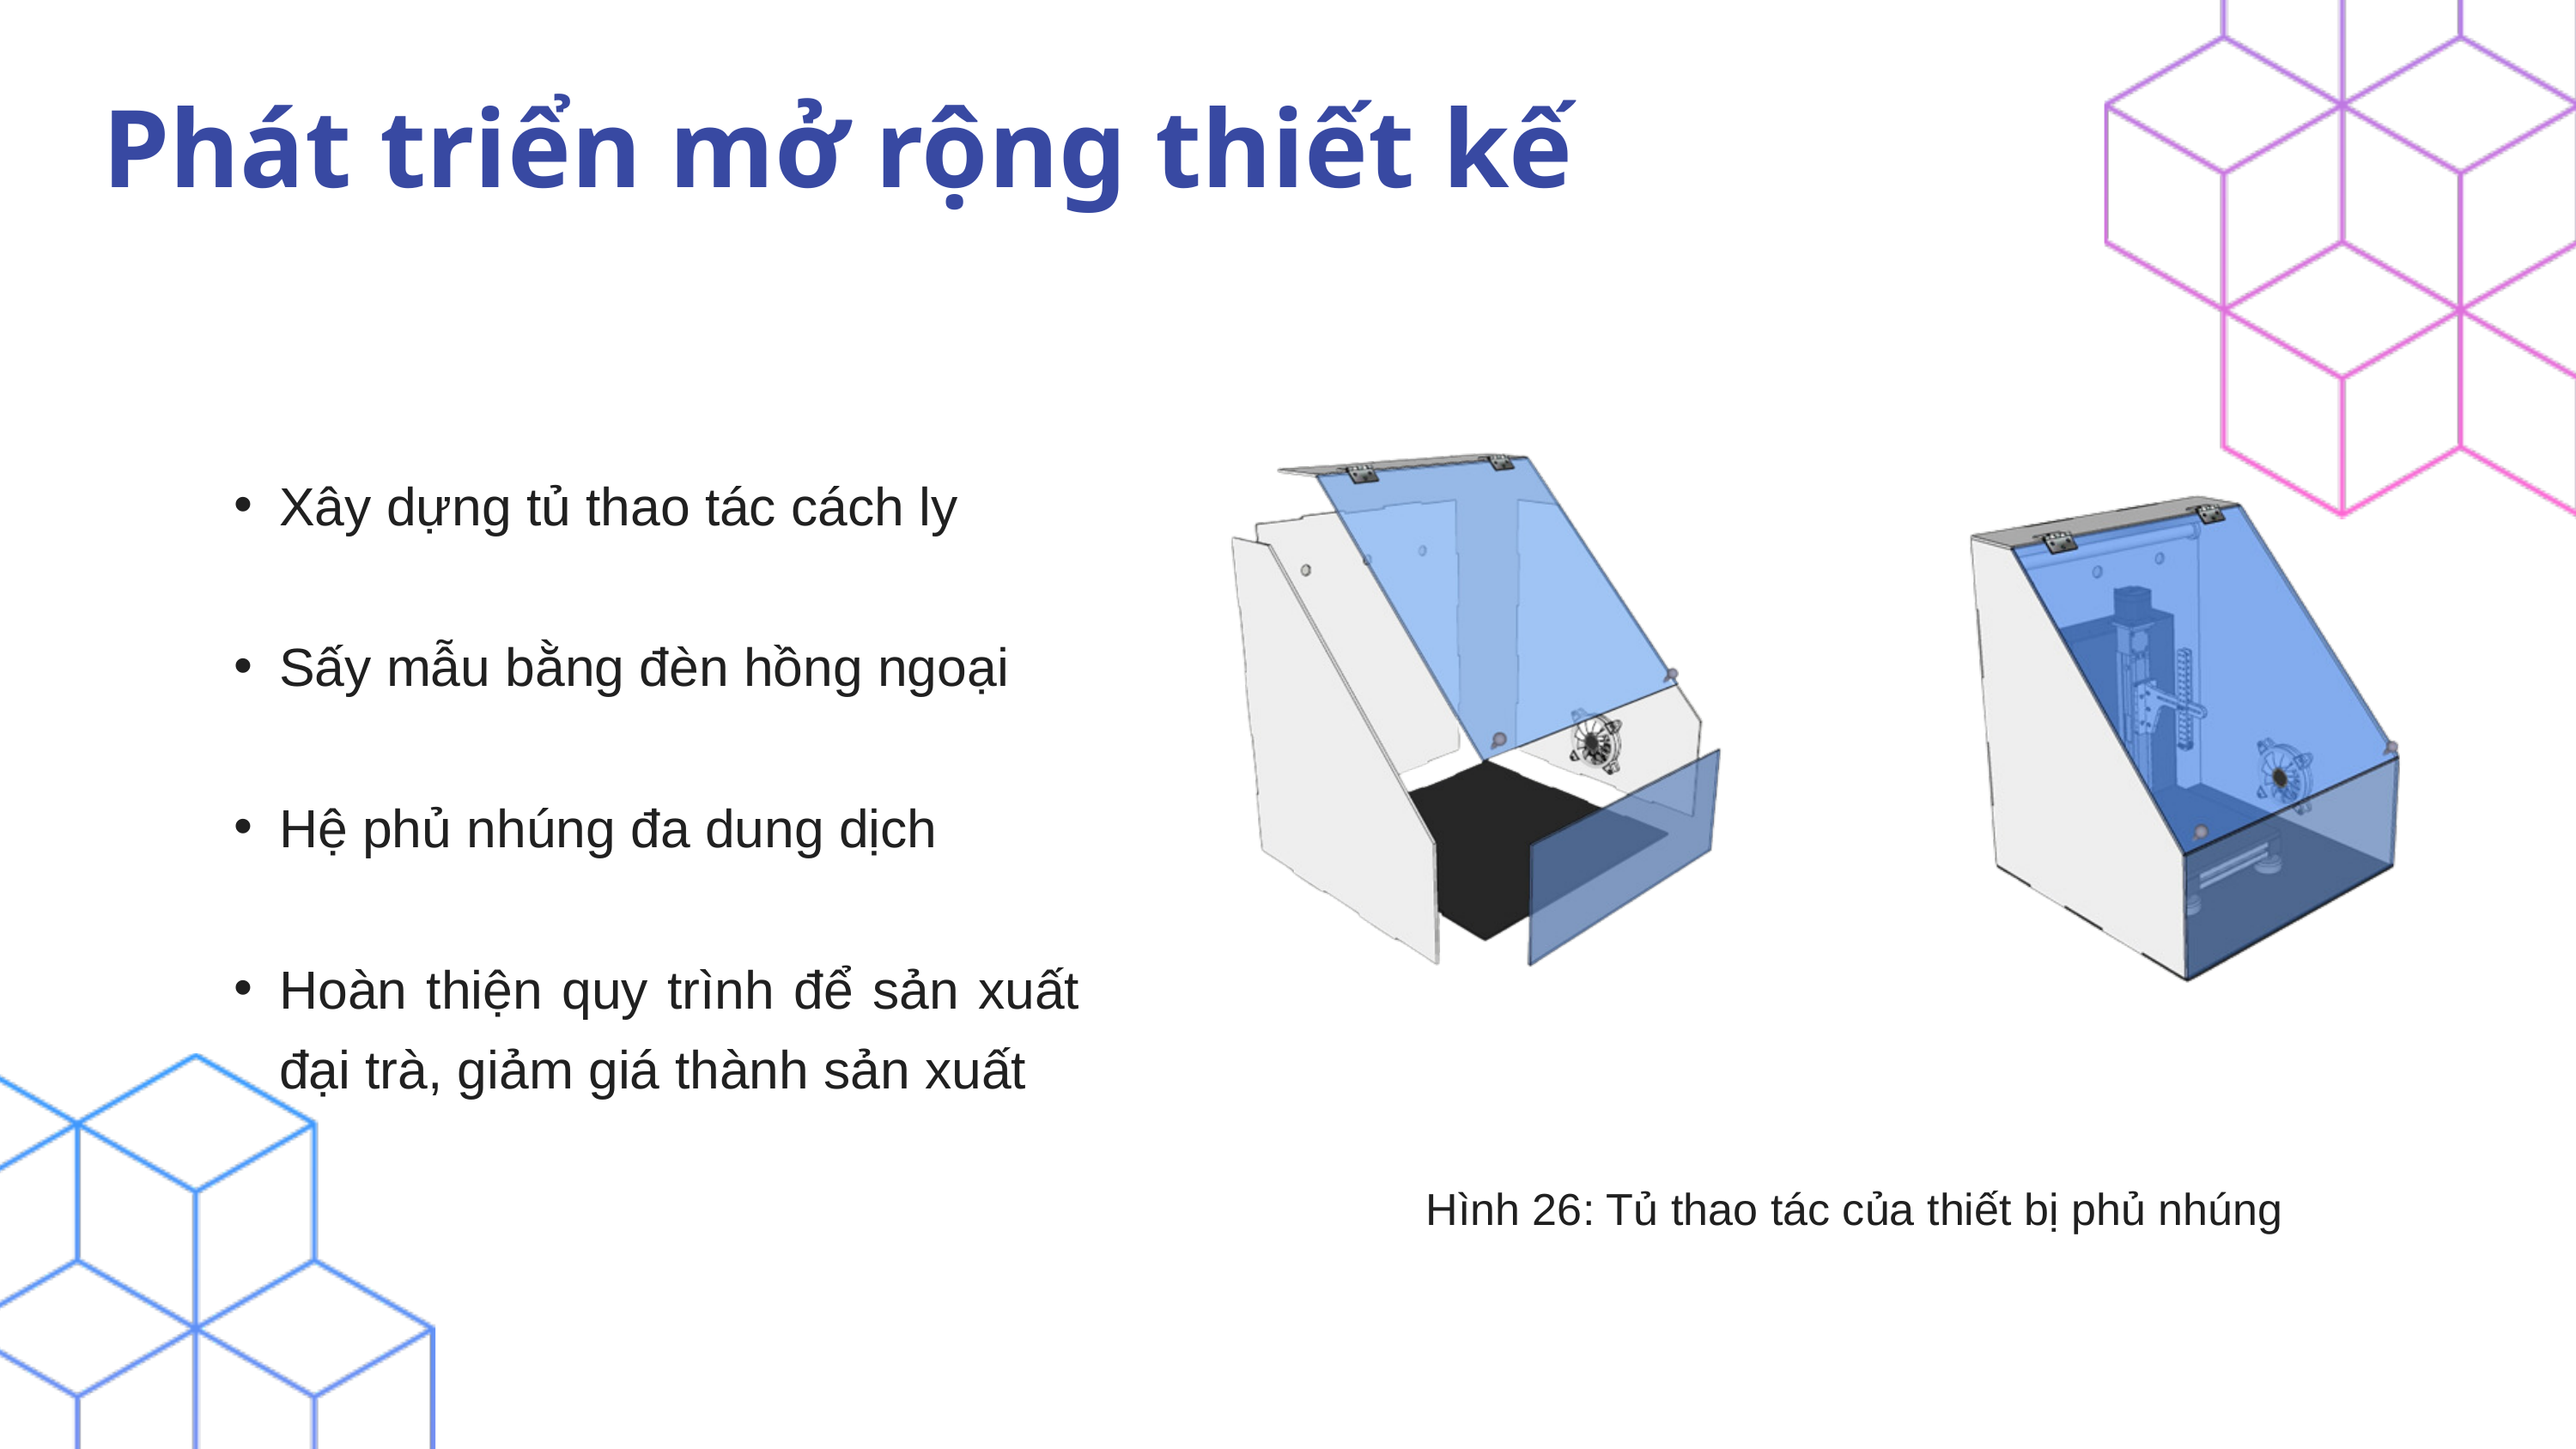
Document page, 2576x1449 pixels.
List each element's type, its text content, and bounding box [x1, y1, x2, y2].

text_box Phát triển mở rộng thiết kế [102, 70, 2373, 209]
text_box [2104, 0, 2576, 519]
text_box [1170, 352, 2540, 1041]
text_box Hình 26: Tủ thao tác của thiết bị phủ nhúng [1397, 1167, 2312, 1234]
text_box Xây dựng tủ thao tác cách ly Sấy mẫu bằng đèn hồng ngoại Hệ phủ nhúng đa dung dịch Hoàn thiện quy trình để sản xuất đại trà, giảm giá thành sản xuất [187, 455, 1081, 1100]
text_box [0, 1053, 436, 1449]
